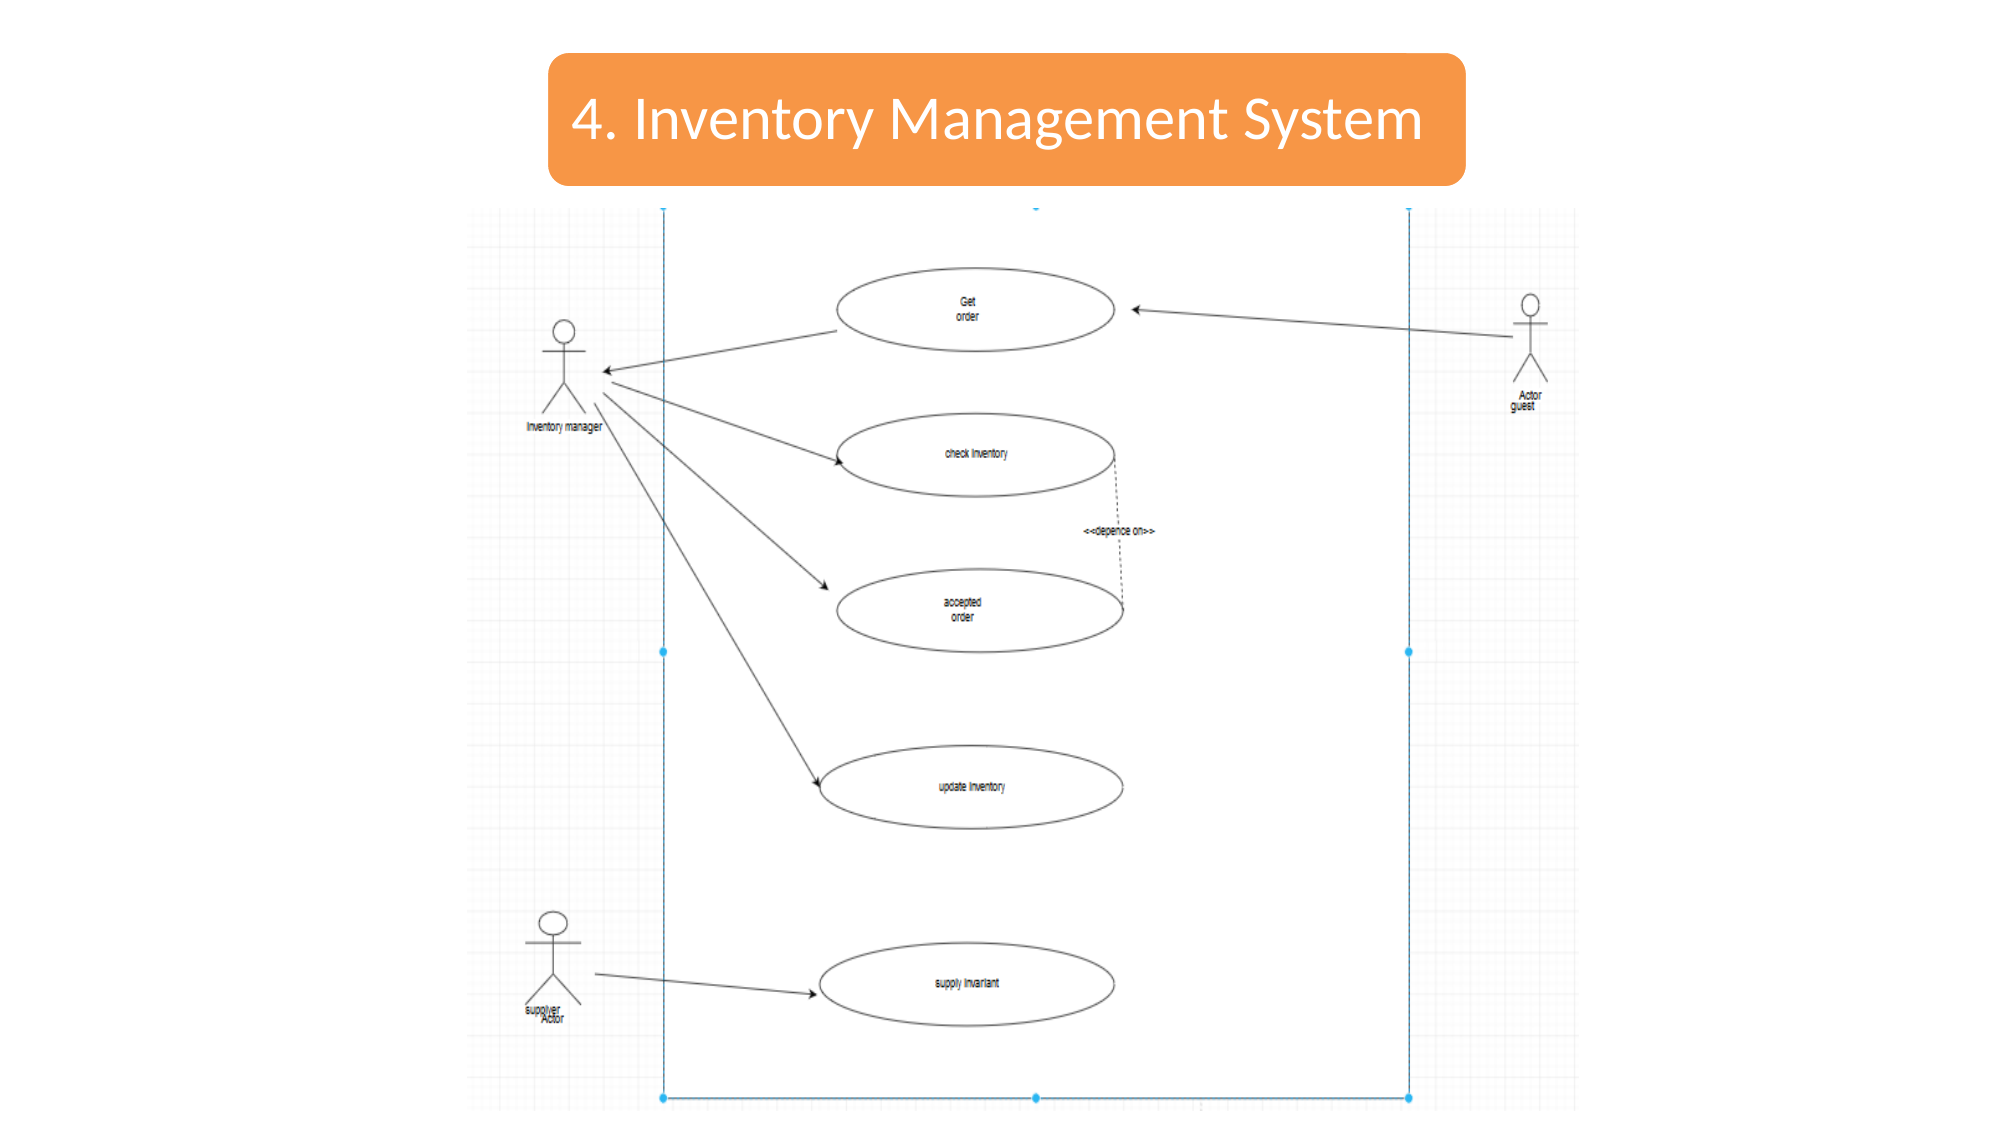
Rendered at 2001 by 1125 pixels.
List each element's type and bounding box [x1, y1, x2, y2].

text_box [545, 50, 1469, 189]
picture [467, 208, 1579, 1111]
